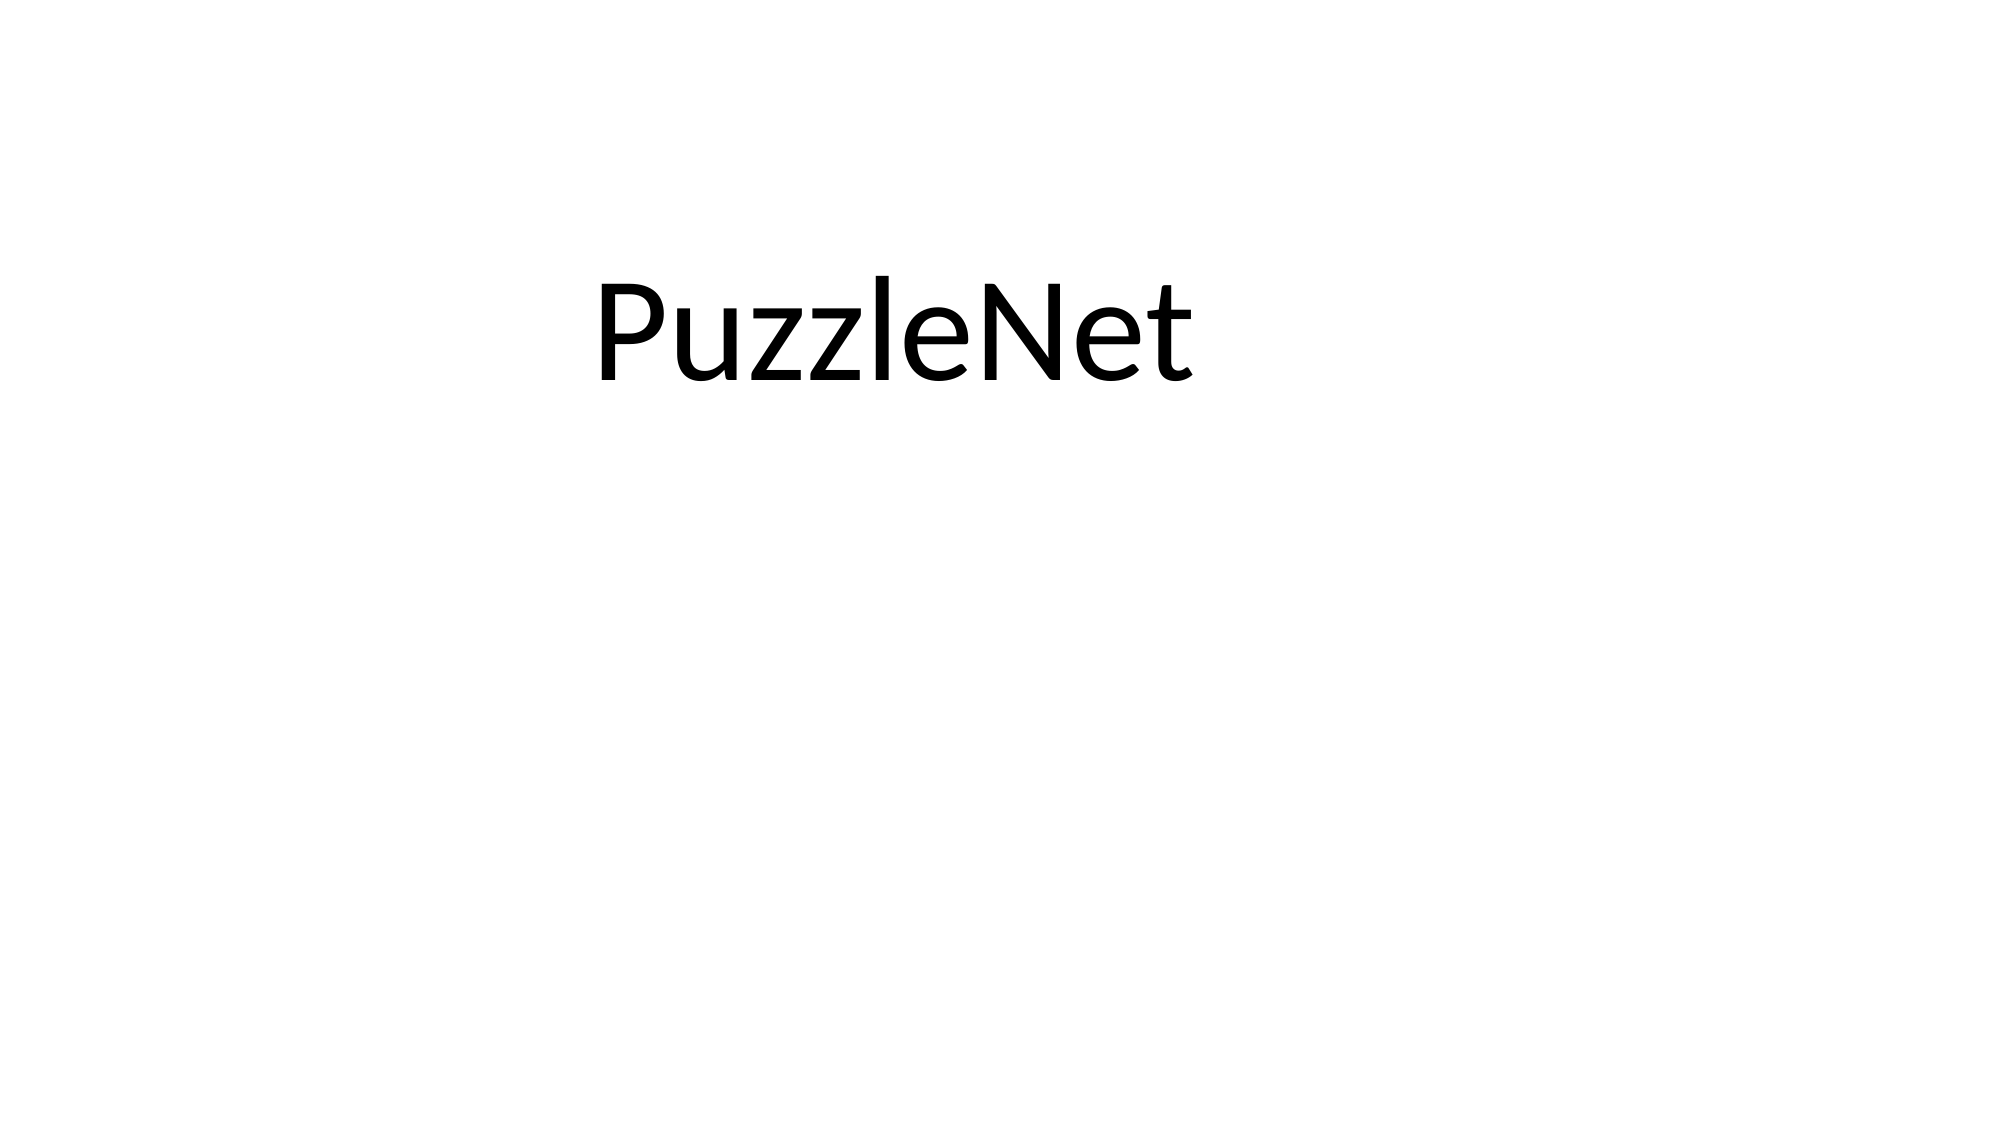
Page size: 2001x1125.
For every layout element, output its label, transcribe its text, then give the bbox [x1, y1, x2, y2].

text_box PuzzleNet [576, 222, 1211, 418]
